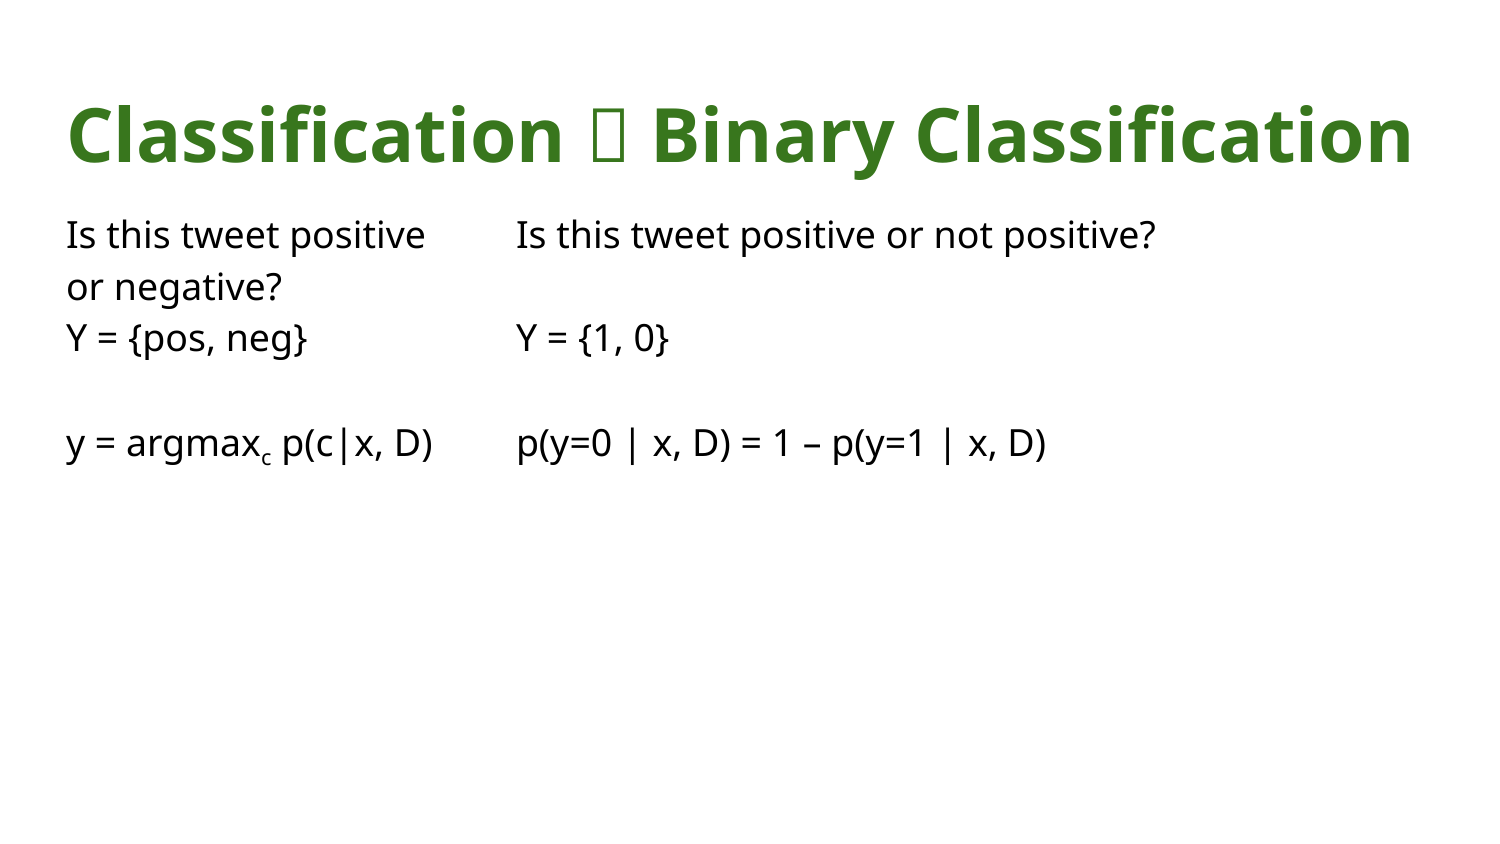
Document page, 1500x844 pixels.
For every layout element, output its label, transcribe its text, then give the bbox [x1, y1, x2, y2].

title Classification  Binary Classification [51, 72, 1449, 167]
list Is this tweet positive Is this tweet positive or not positive? or negative? Y = {pos, neg} Y = {1, 0} y = argmaxc p(c|x, D) p(y=0 | x, D) = 1 – p(y=1 | x, D) [51, 189, 1449, 750]
